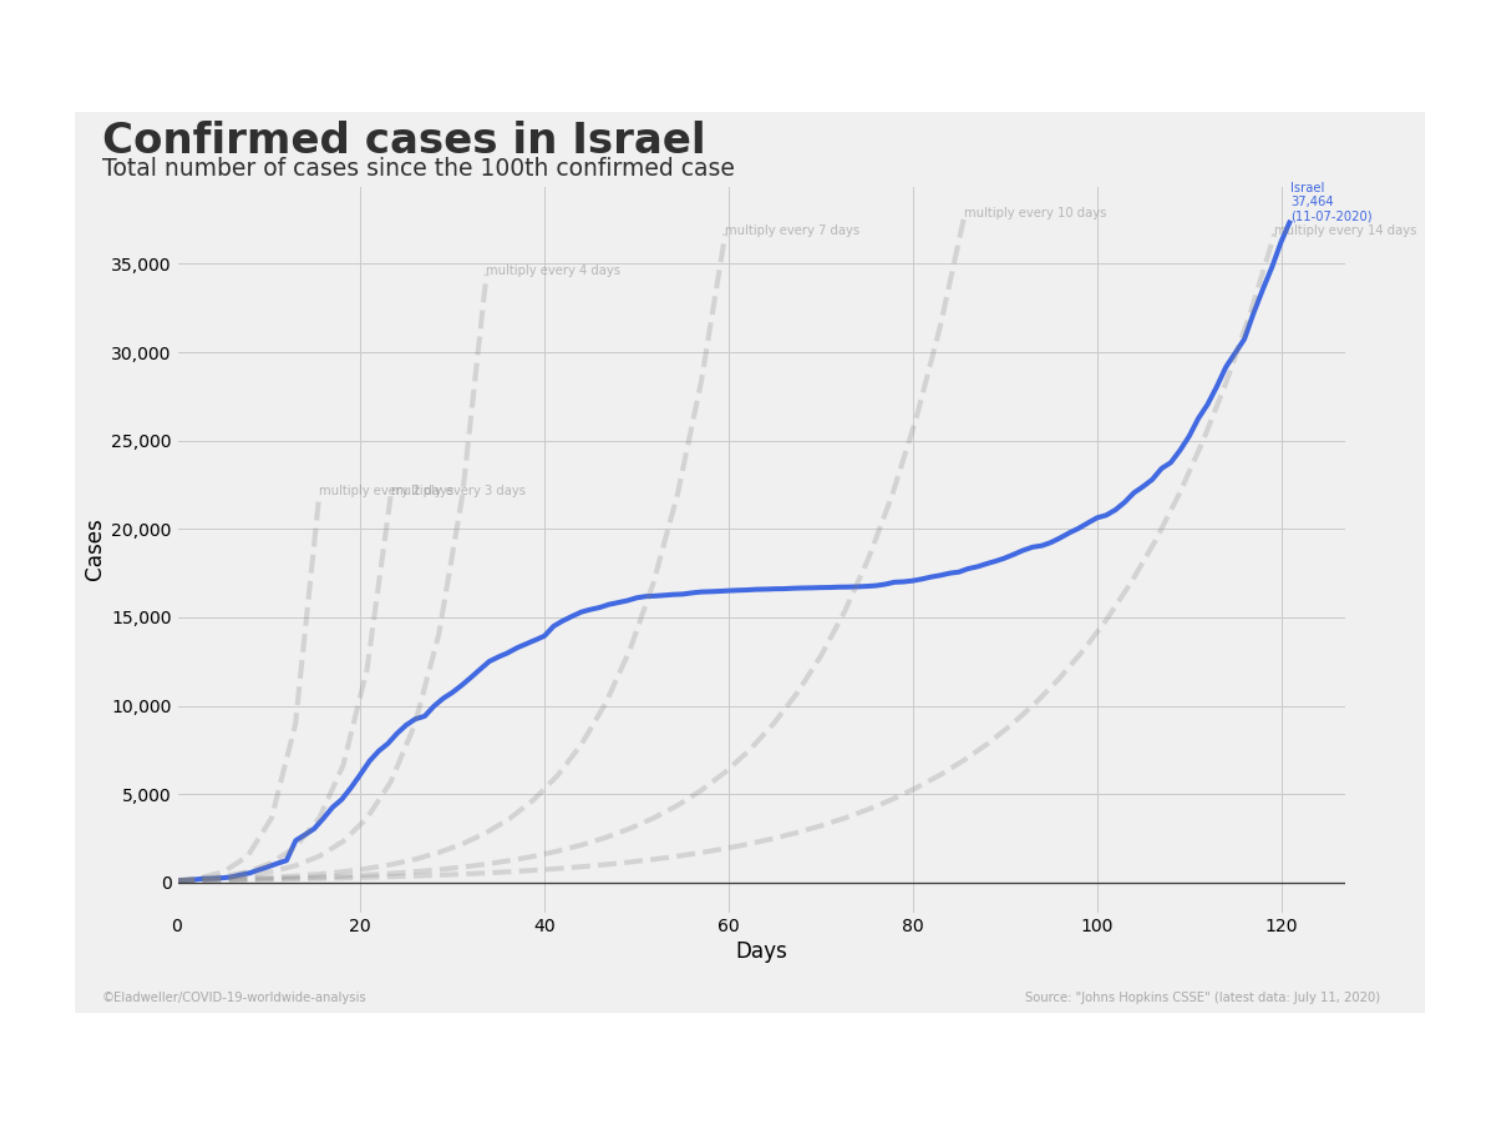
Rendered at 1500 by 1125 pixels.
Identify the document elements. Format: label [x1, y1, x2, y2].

picture [74, 112, 1426, 1013]
